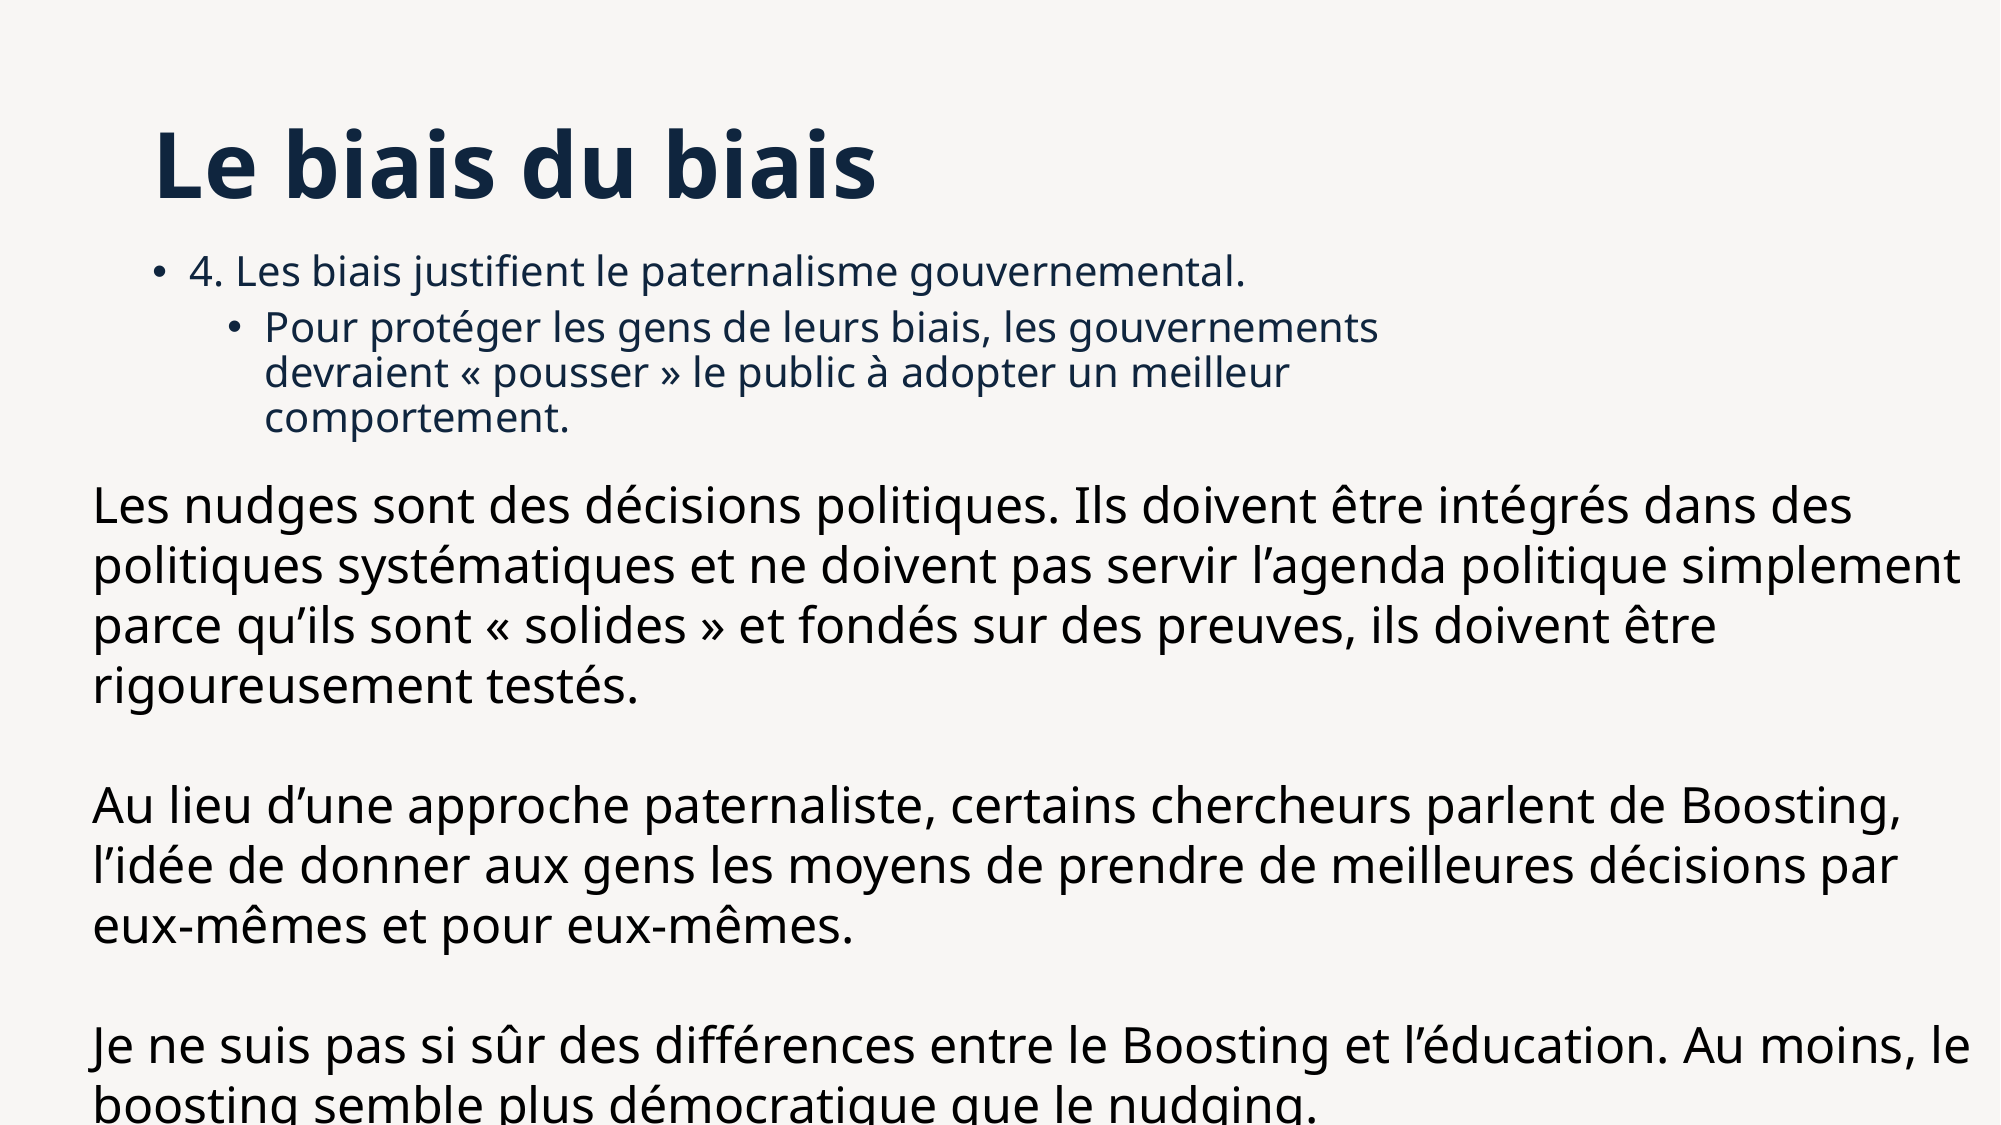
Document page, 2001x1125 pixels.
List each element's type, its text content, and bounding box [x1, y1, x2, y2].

title Le biais du biais [137, 59, 1863, 278]
list 4. Les biais justifient le paternalisme gouvernemental. Pour protéger les gens de leurs biais, les gouvernements devraient « pousser » le public à adopter un meilleur comportement. [137, 243, 1591, 465]
text_box Les nudges sont des décisions politiques. Ils doivent être intégrés dans des politiques systématiques et ne doivent pas servir l’agenda politique simplement parce qu’ils sont « solides » et fondés sur des preuves, ils doivent être rigoureusement testés. Au lieu d’une approche paternaliste, certains chercheurs parlent de Boosting, l’idée de donner aux gens les moyens de prendre de meilleures décisions par eux-mêmes et pour eux-mêmes. Je ne suis pas si sûr des différences entre le Boosting et l’éducation. Au moins, le boosting semble plus démocratique que le nudging. [77, 465, 2000, 1125]
